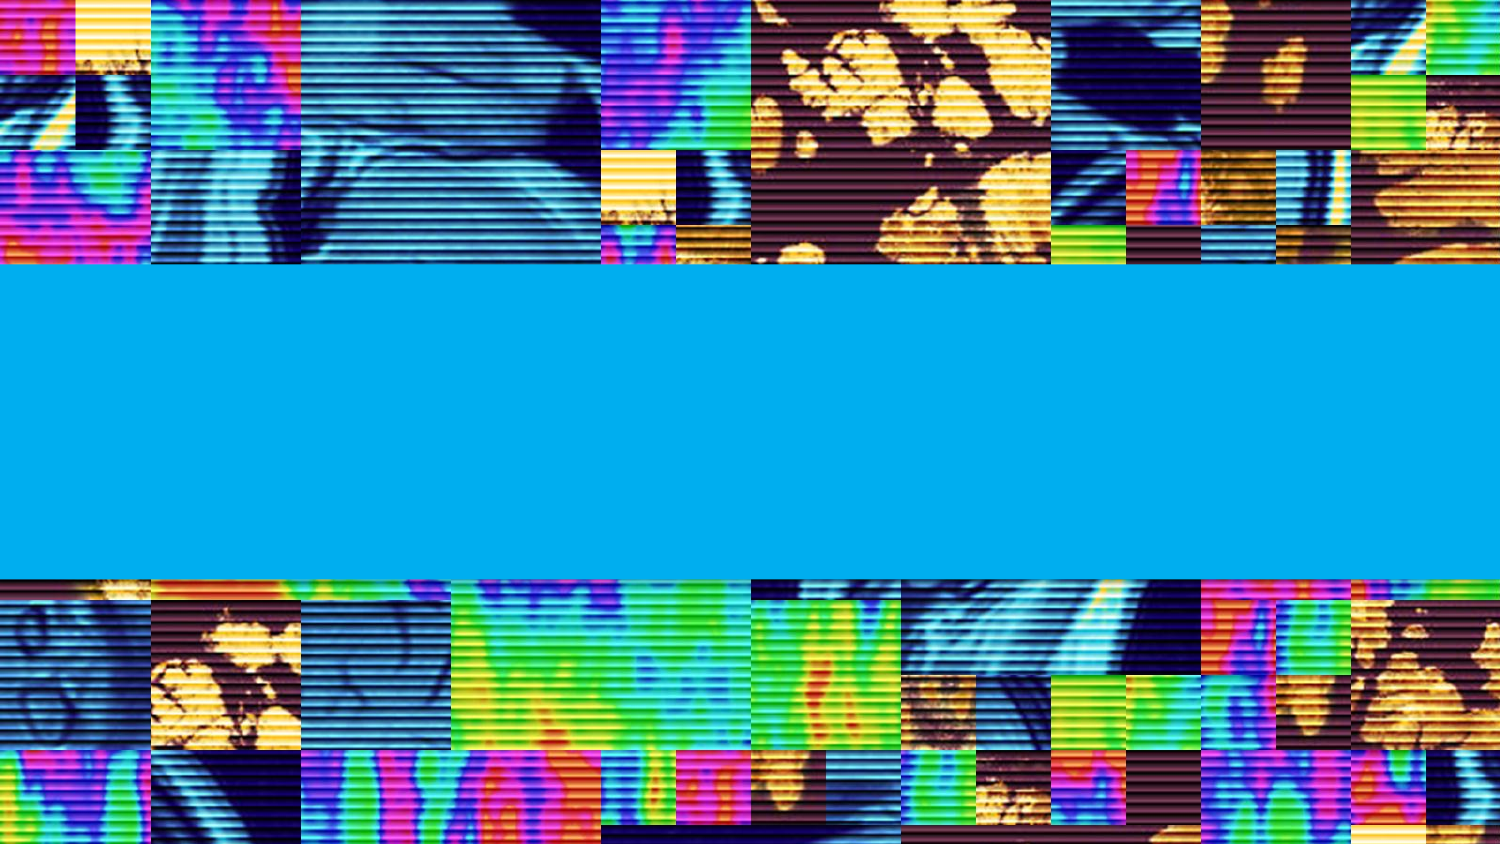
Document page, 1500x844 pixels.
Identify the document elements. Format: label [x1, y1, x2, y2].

picture [0, 0, 1500, 264]
picture [0, 580, 1500, 844]
